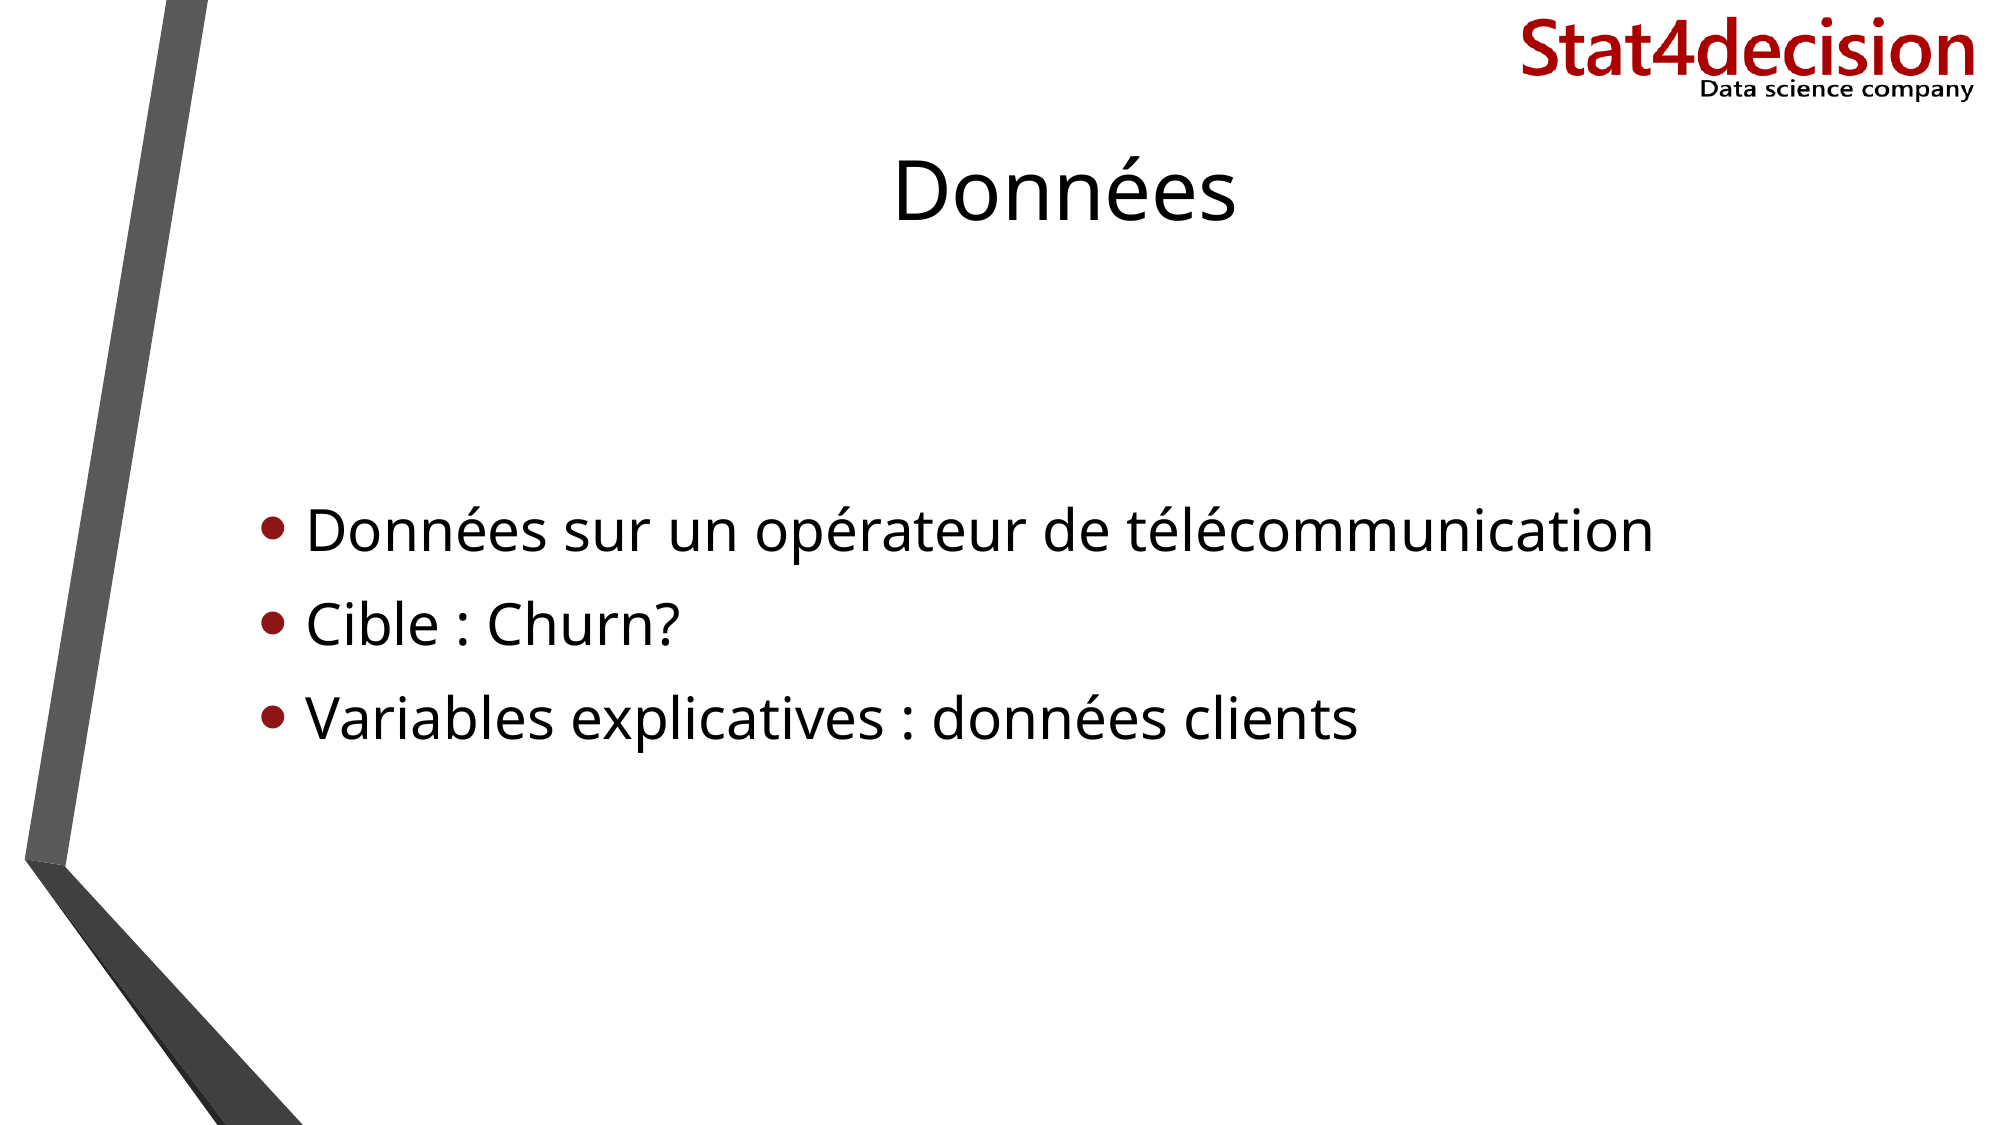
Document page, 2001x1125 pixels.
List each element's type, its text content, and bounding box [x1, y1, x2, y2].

picture [1520, 14, 1976, 104]
title Données [243, 112, 1887, 263]
list Données sur un opérateur de télécommunication Cible : Churn? Variables explicatives : données clients [243, 293, 1887, 950]
